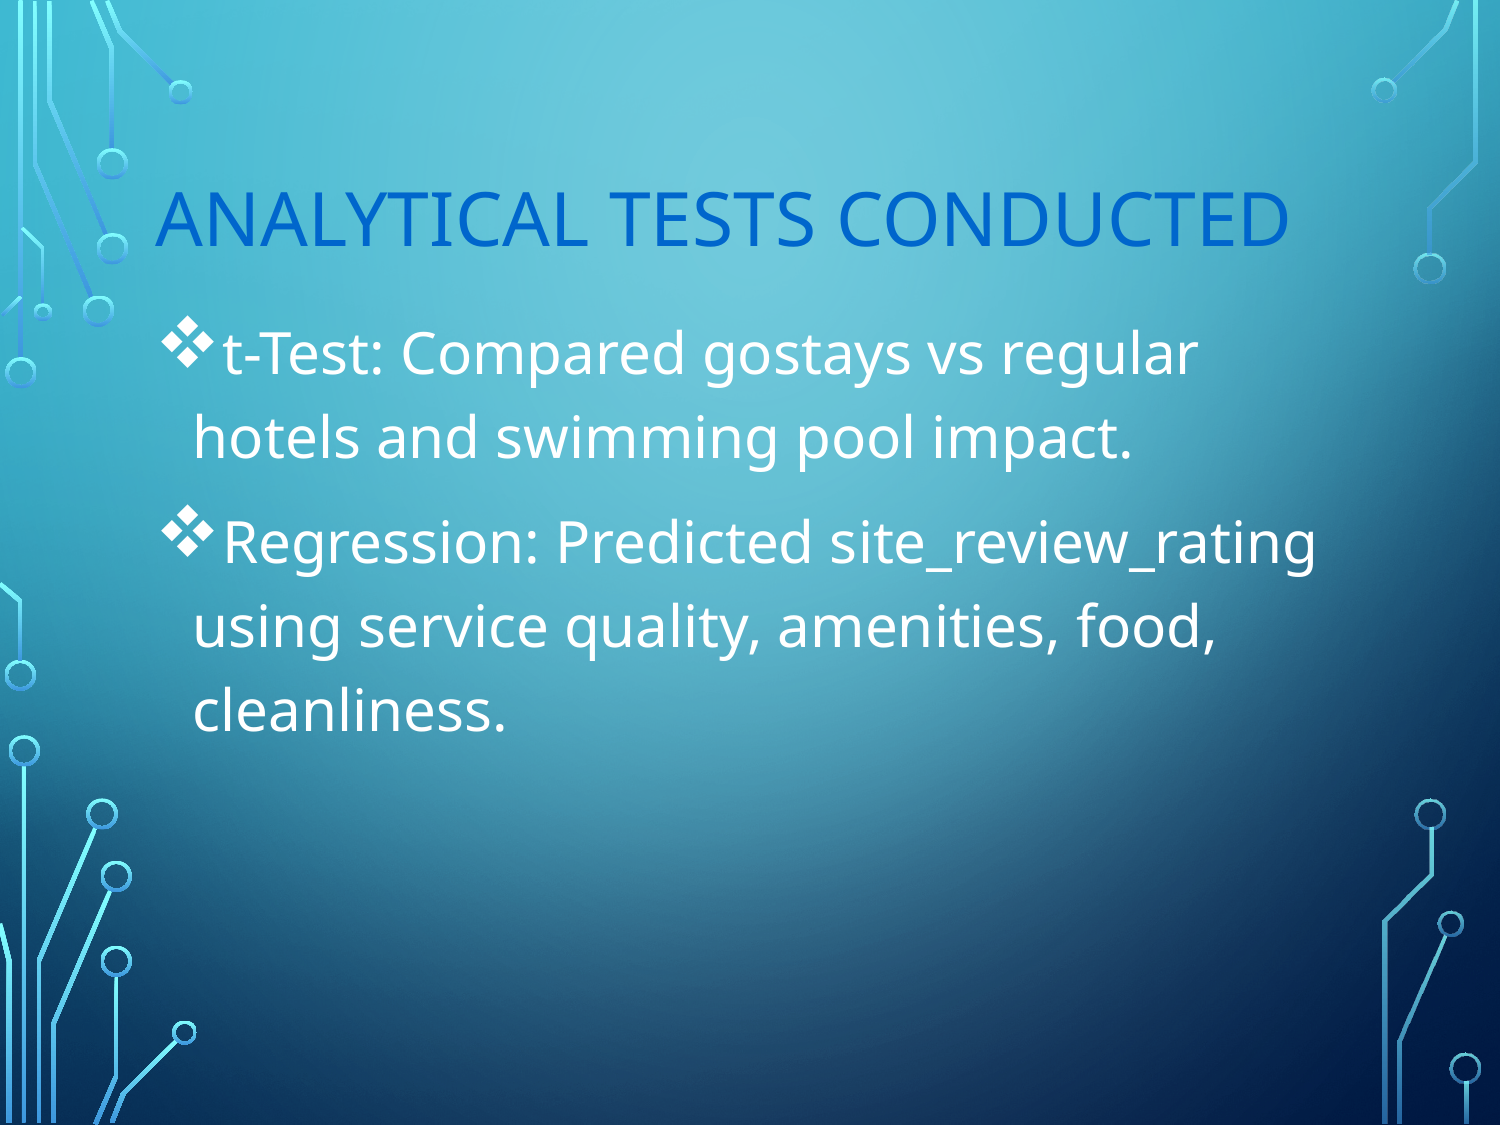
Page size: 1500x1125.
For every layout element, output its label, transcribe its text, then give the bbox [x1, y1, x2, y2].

list t-Test: Compared gostays vs regular hotels and swimming pool impact. Regression: Predicted site_review_rating using service quality, amenities, food, cleanliness. [140, 294, 1360, 876]
title Analytical Tests Conducted [140, 101, 1360, 294]
